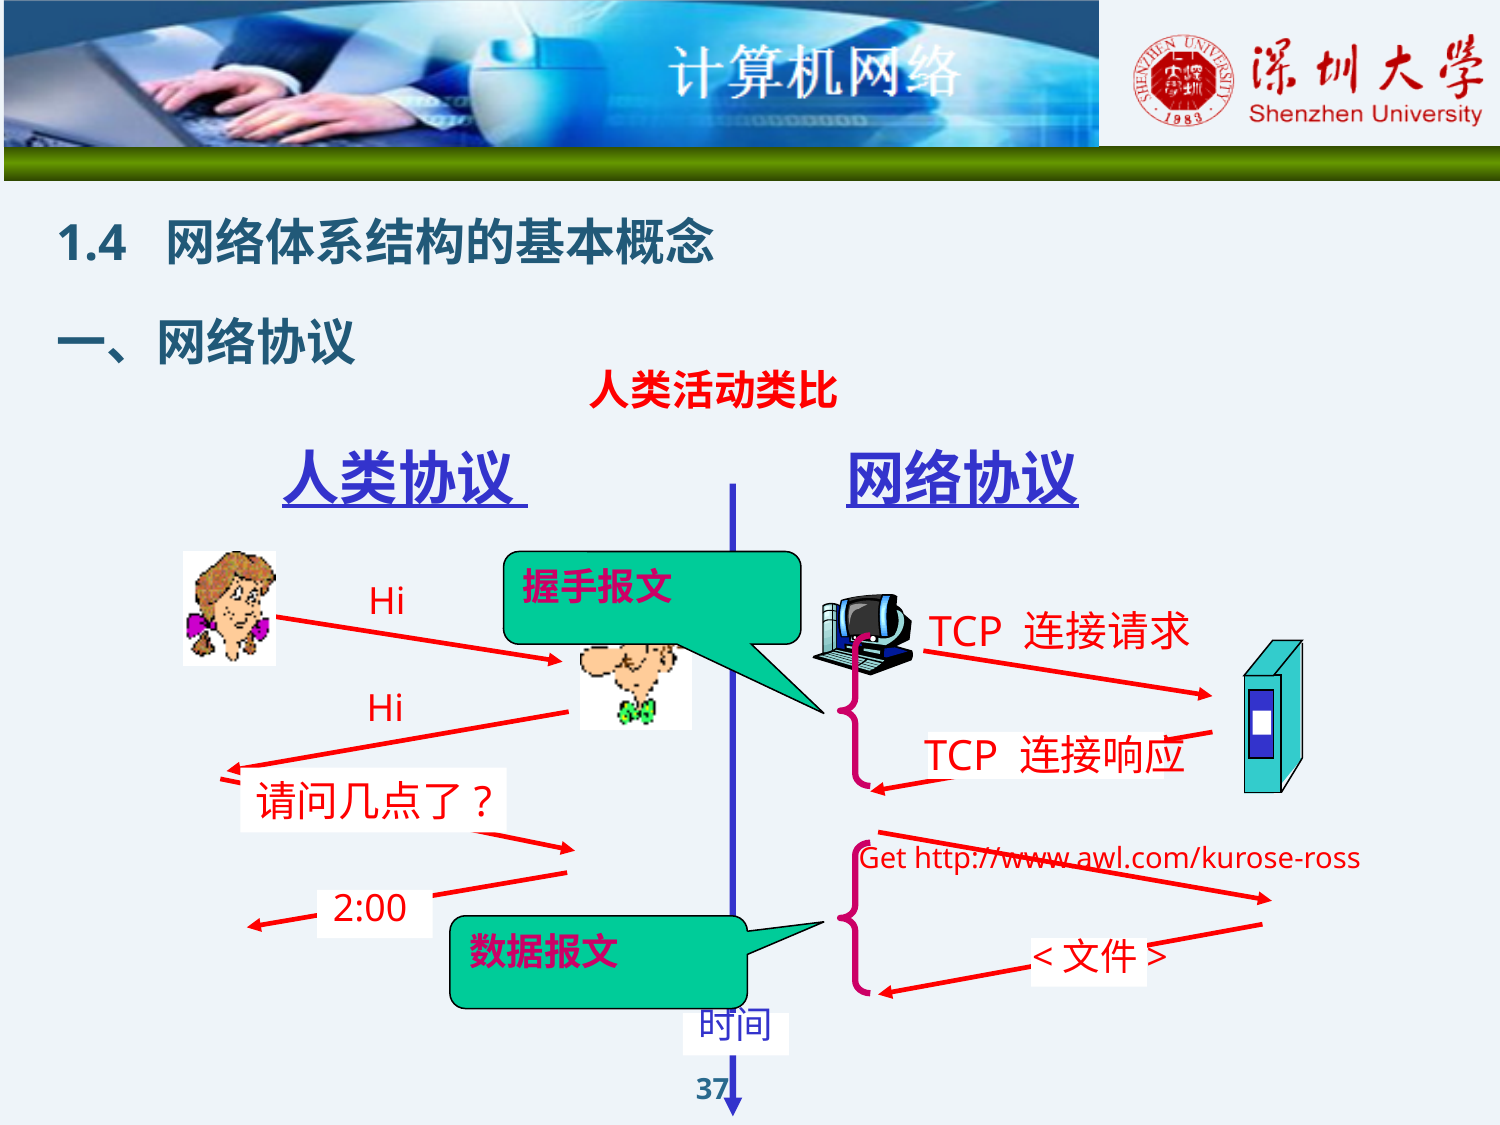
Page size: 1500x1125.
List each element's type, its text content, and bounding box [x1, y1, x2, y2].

picture [580, 616, 692, 730]
text_box [840, 882, 871, 994]
text_box [246, 918, 296, 932]
text_box TCP 连接请求 [918, 597, 1215, 663]
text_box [812, 593, 915, 676]
text_box 人类协议 网络协议 [187, 433, 1463, 547]
text_box [1163, 882, 1272, 905]
text_box Hi [351, 677, 420, 737]
text_box [282, 617, 563, 666]
list 1.4 网络体系结构的基本概念 一、网络协议 [41, 172, 1425, 399]
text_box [912, 720, 1198, 787]
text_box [670, 992, 802, 1069]
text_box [242, 767, 504, 870]
picture [1113, 18, 1488, 147]
picture [3, 1, 1099, 147]
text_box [1243, 640, 1303, 794]
slide_number 37 [537, 1062, 888, 1111]
text_box 数据报文 [449, 915, 825, 1009]
text_box Hi [353, 569, 421, 629]
text_box [508, 837, 575, 855]
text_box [301, 876, 439, 953]
text_box [923, 650, 1213, 701]
text_box 握手报文 [503, 551, 825, 714]
text_box [878, 970, 1010, 999]
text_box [1015, 925, 1185, 1001]
text_box 人类活动类比 [574, 356, 1090, 421]
text_box [226, 762, 240, 775]
text_box Get http://www.awl.com/kurose-ross [843, 831, 1467, 882]
picture [183, 551, 276, 666]
text_box [840, 685, 871, 786]
text_box [870, 783, 907, 796]
